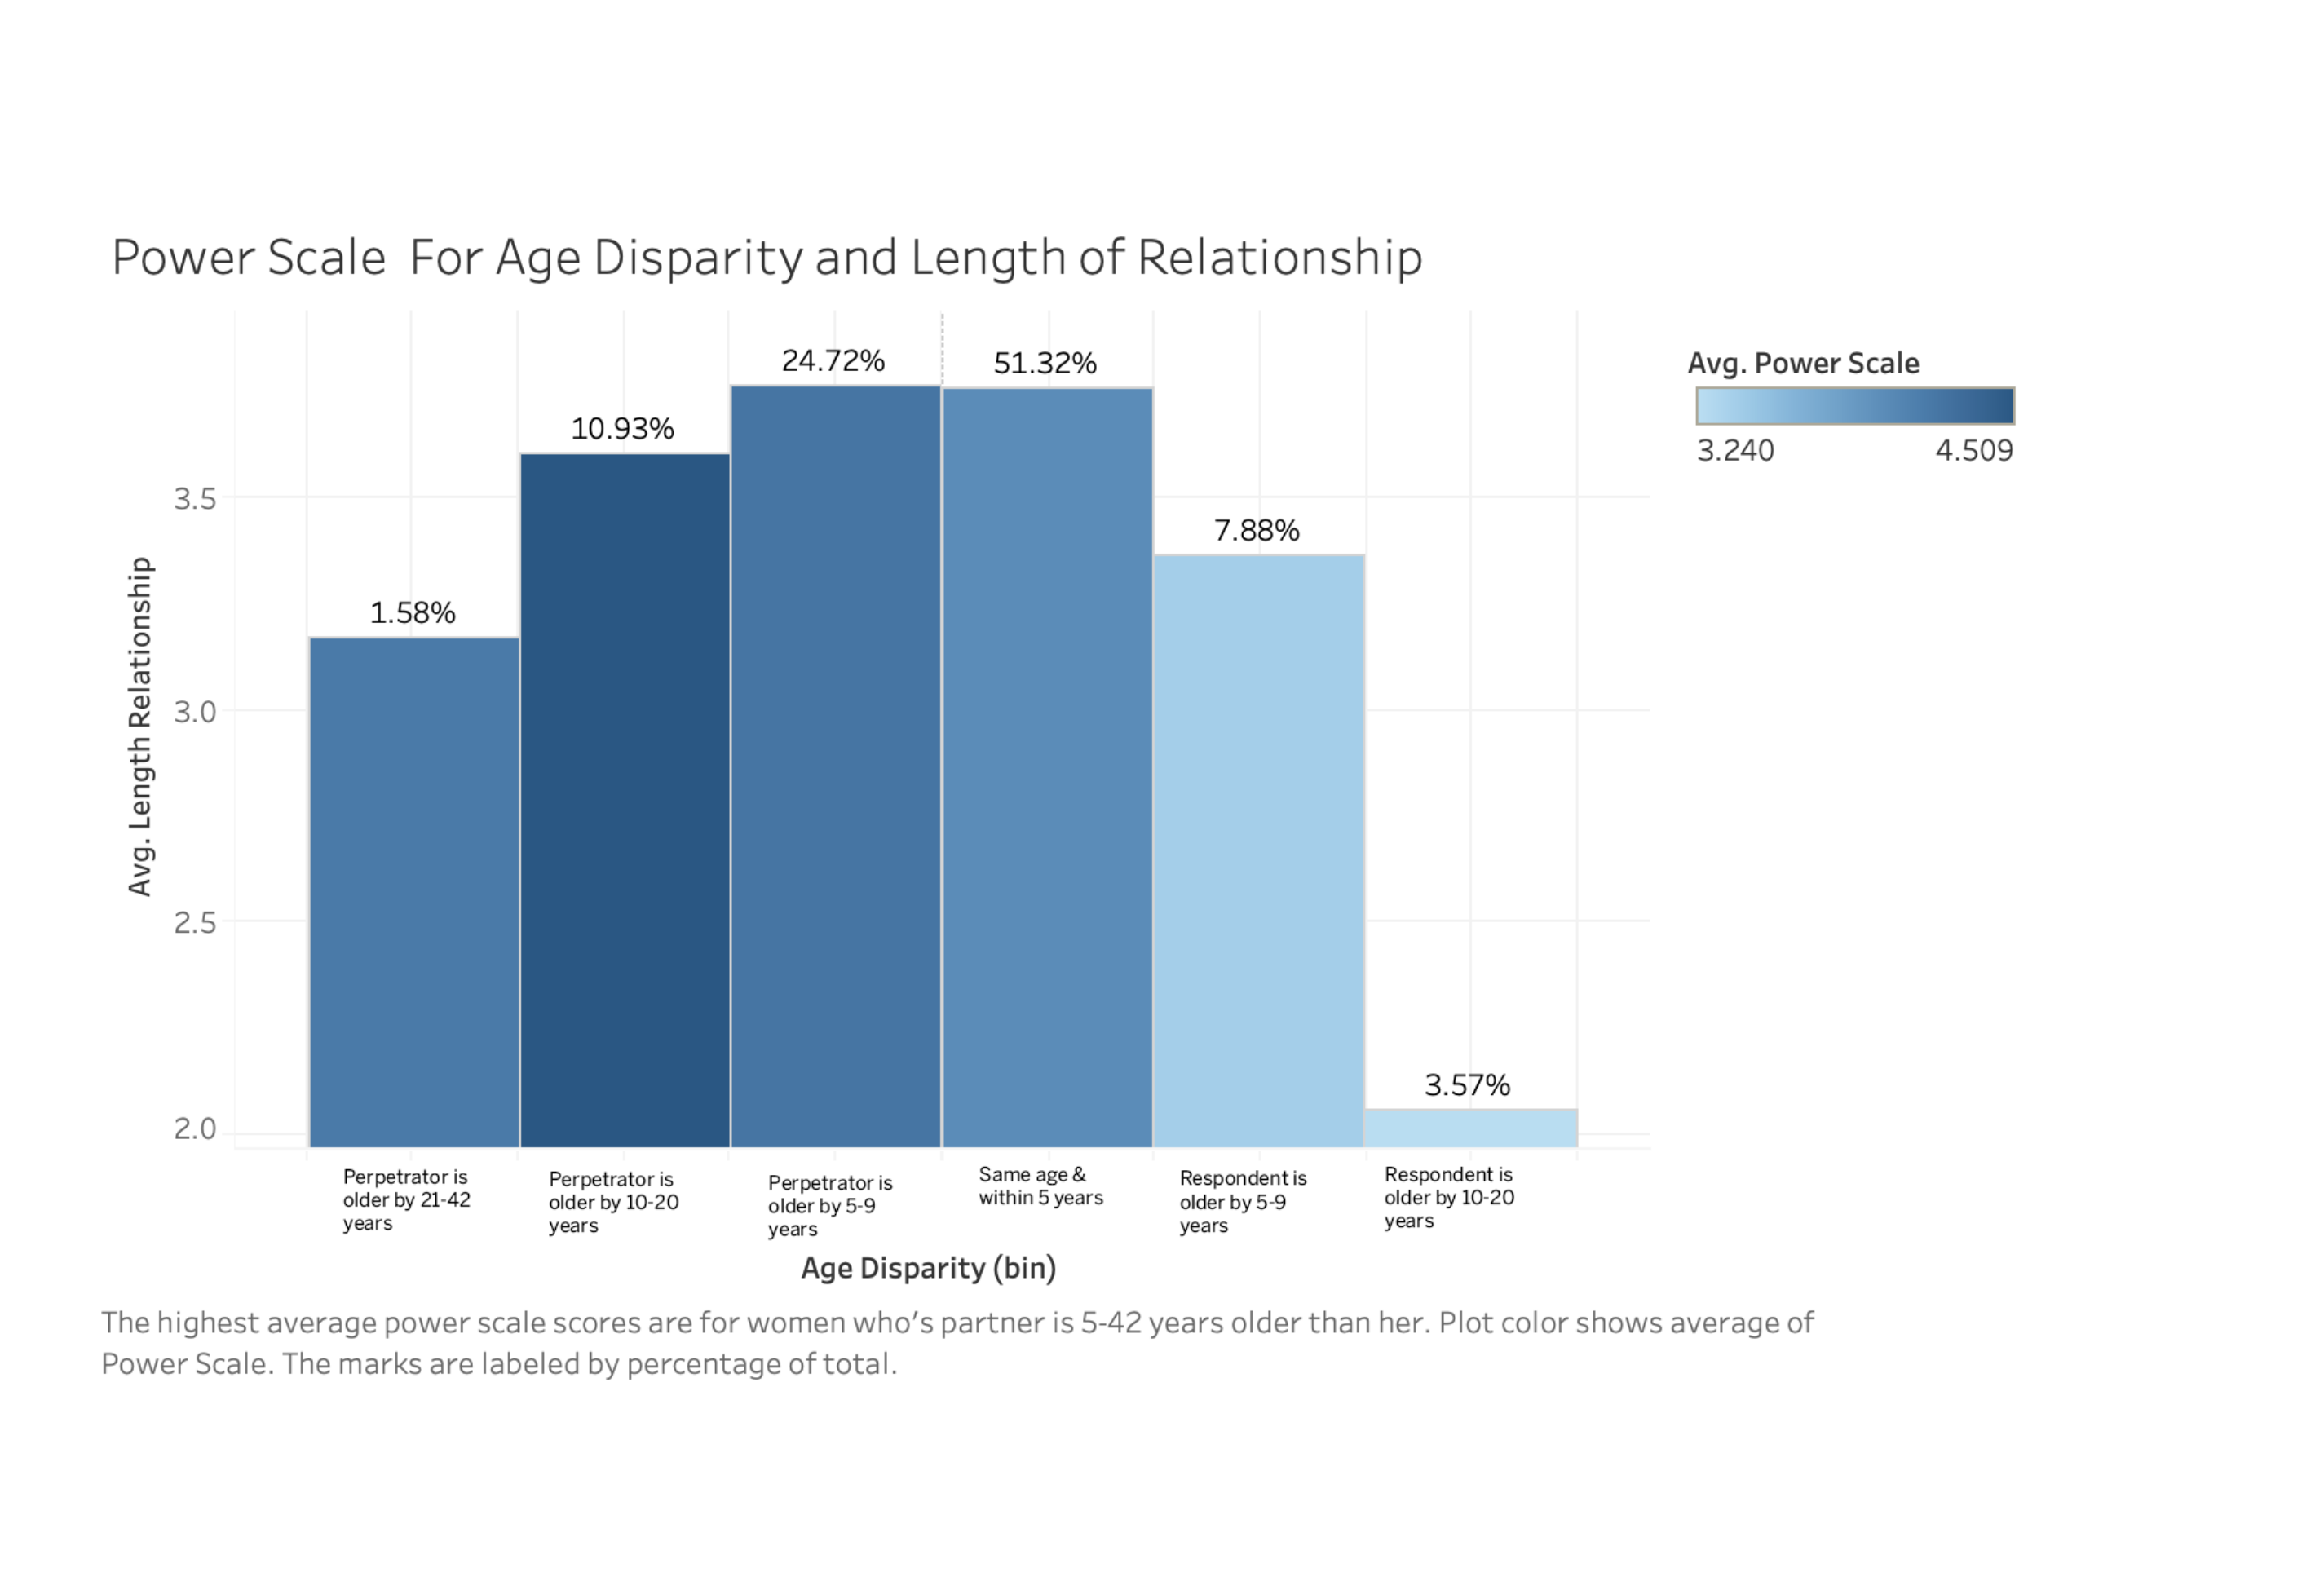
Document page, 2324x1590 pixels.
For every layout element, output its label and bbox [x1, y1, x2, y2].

picture [101, 206, 2223, 1384]
